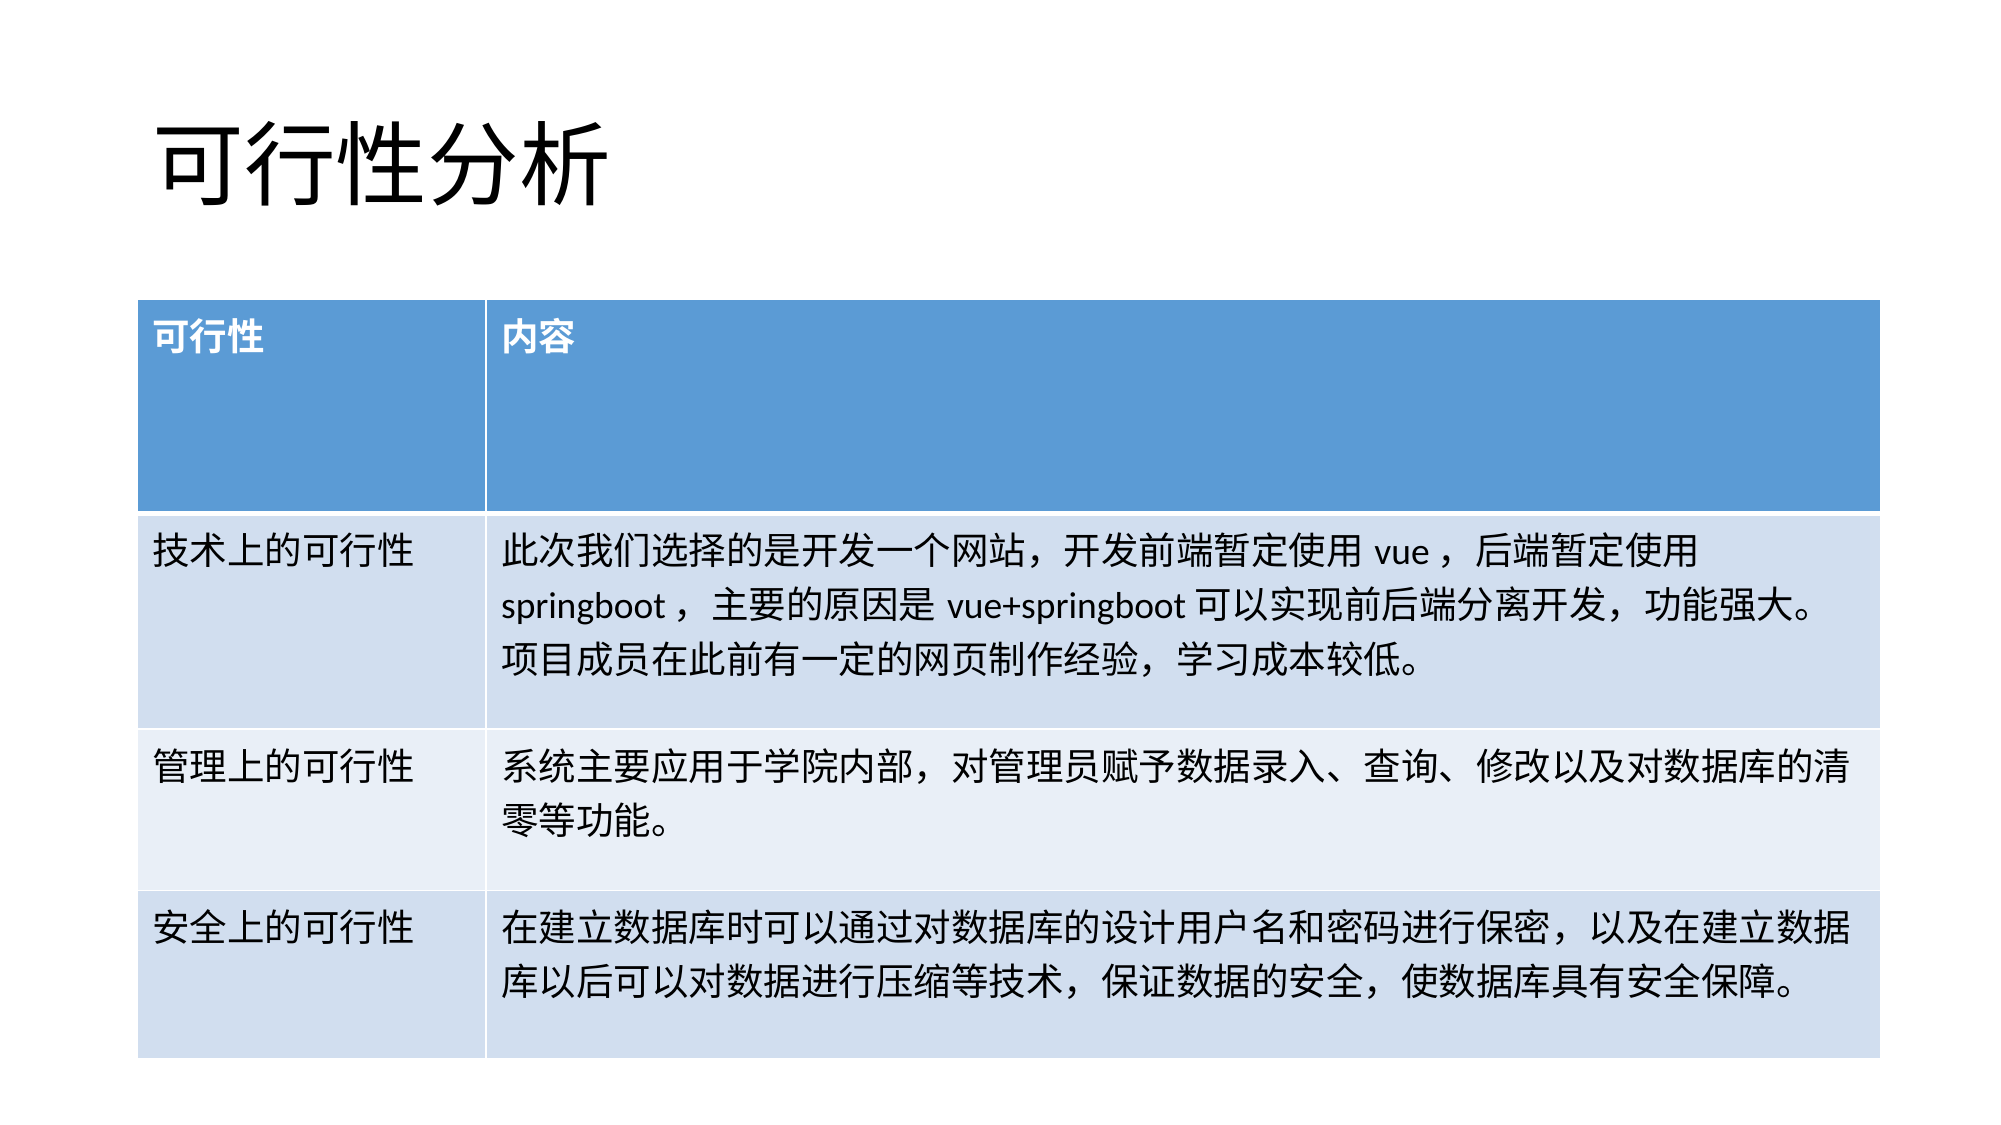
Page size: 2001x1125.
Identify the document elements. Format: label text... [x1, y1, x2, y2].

table_cell 在建立数据库时可以通过对数据库的设计用户名和密码进行保密，以及在建立数据库以后可以对数据进行压缩等技术，保证数据的安全，使数据库具有安全保障。 [487, 891, 1880, 1058]
table_cell 管理上的可行性 [138, 730, 485, 890]
table_header 可行性 [138, 300, 485, 511]
table_header 内容 [487, 300, 1880, 511]
title 可行性分析 [137, 59, 1863, 278]
table_cell 安全上的可行性 [138, 891, 485, 1058]
table_cell 系统主要应用于学院内部，对管理员赋予数据录入、查询、修改以及对数据库的清零等功能。 [487, 730, 1880, 890]
table_cell 技术上的可行性 [138, 516, 485, 728]
table_cell 此次我们选择的是开发一个网站，开发前端暂定使用vue，后端暂定使用springboot，主要的原因是vue+springboot可以实现前后端分离开发，功能强大。 项目成员在此前有一定的网页制作经验，学习成本较低。 [487, 516, 1880, 728]
